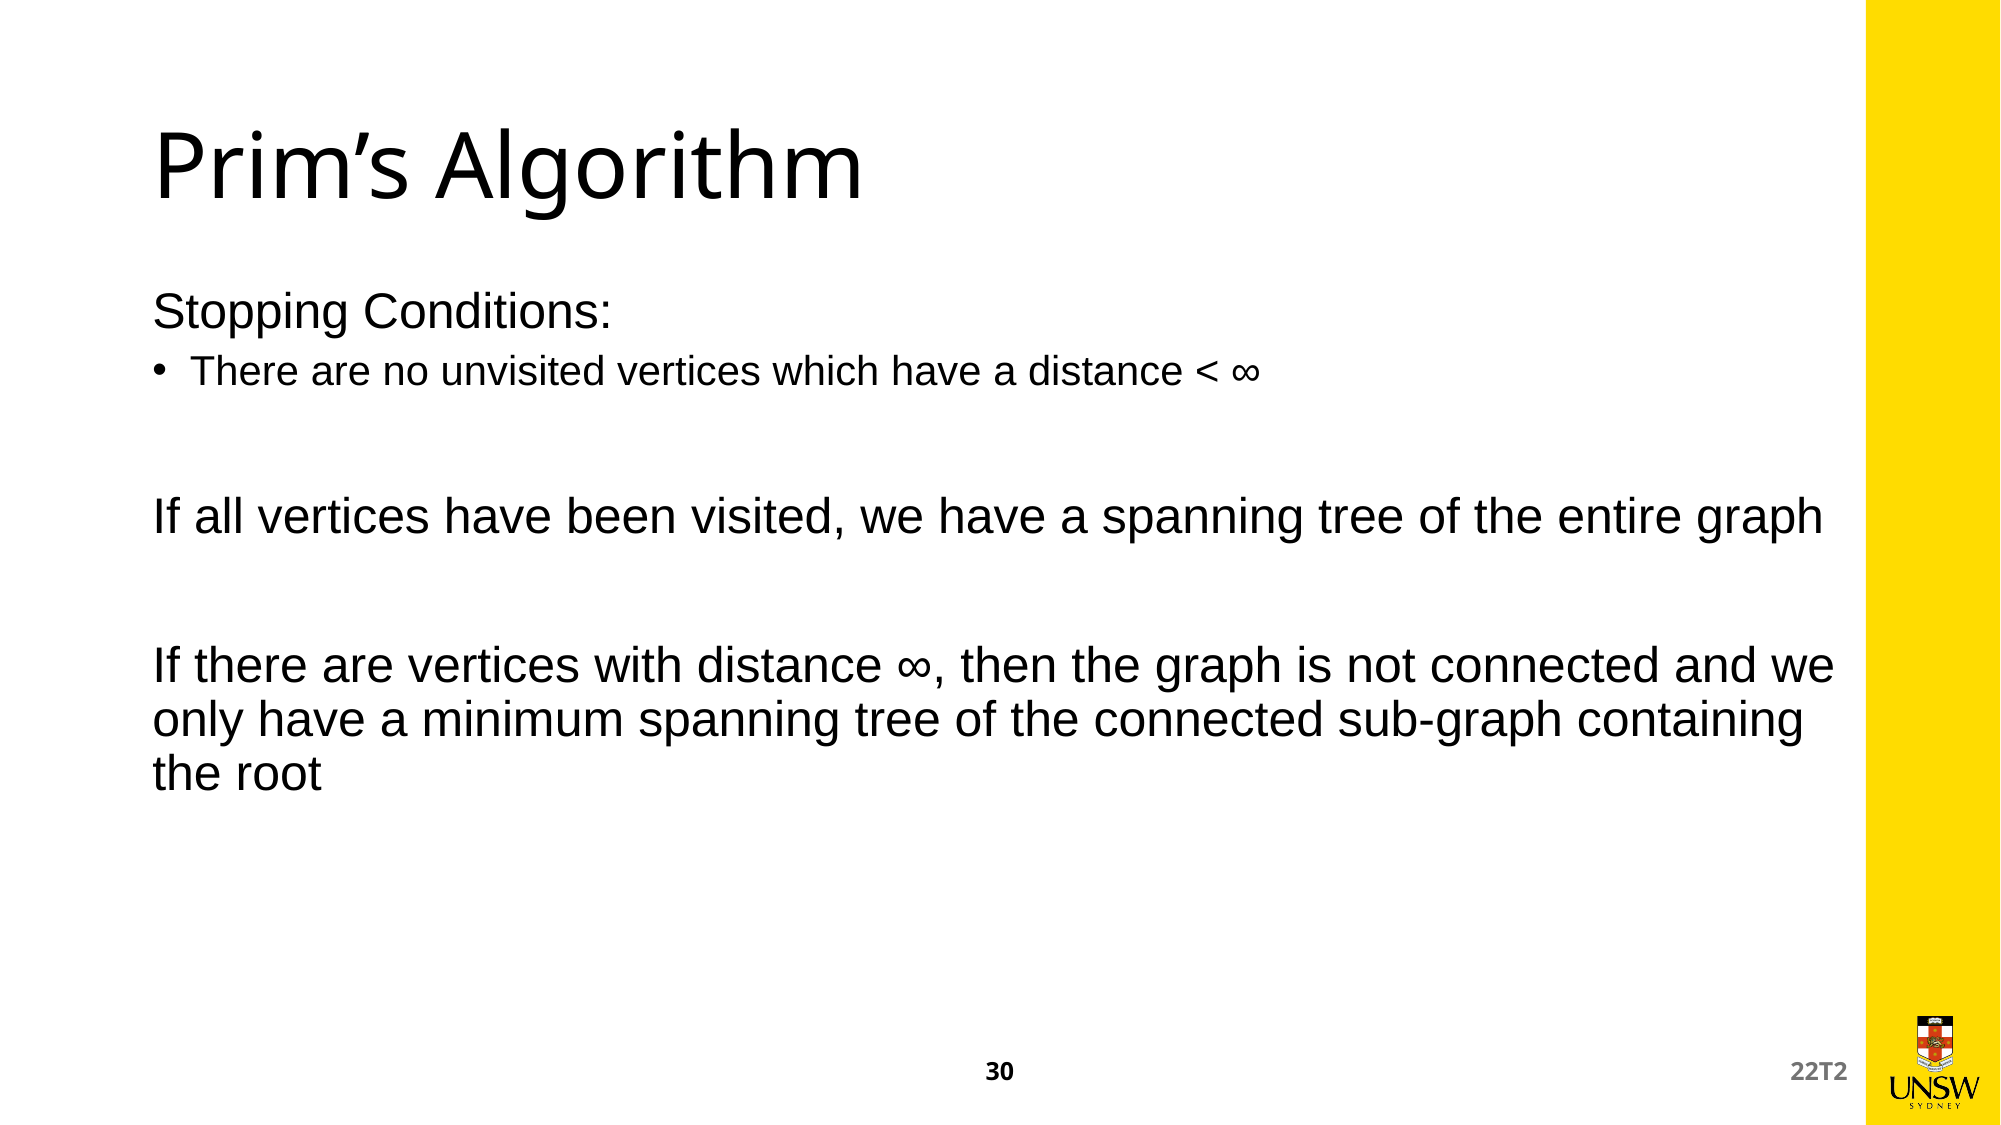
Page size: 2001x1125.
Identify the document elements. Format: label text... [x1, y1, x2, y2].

picture [1890, 1016, 1980, 1109]
footer 22T2 [1225, 1042, 1863, 1103]
slide_number 30 [774, 1042, 1225, 1103]
list Stopping Conditions: There are no unvisited vertices which have a distance < ∞ If all vertices have been visited, we have a spanning tree of the entire graph If there are vertices with distance ∞, then the graph is not connected and we only have a minimum spanning tree of the connected sub-graph containing the root [137, 277, 1863, 992]
title Prim’s Algorithm [137, 59, 1863, 277]
